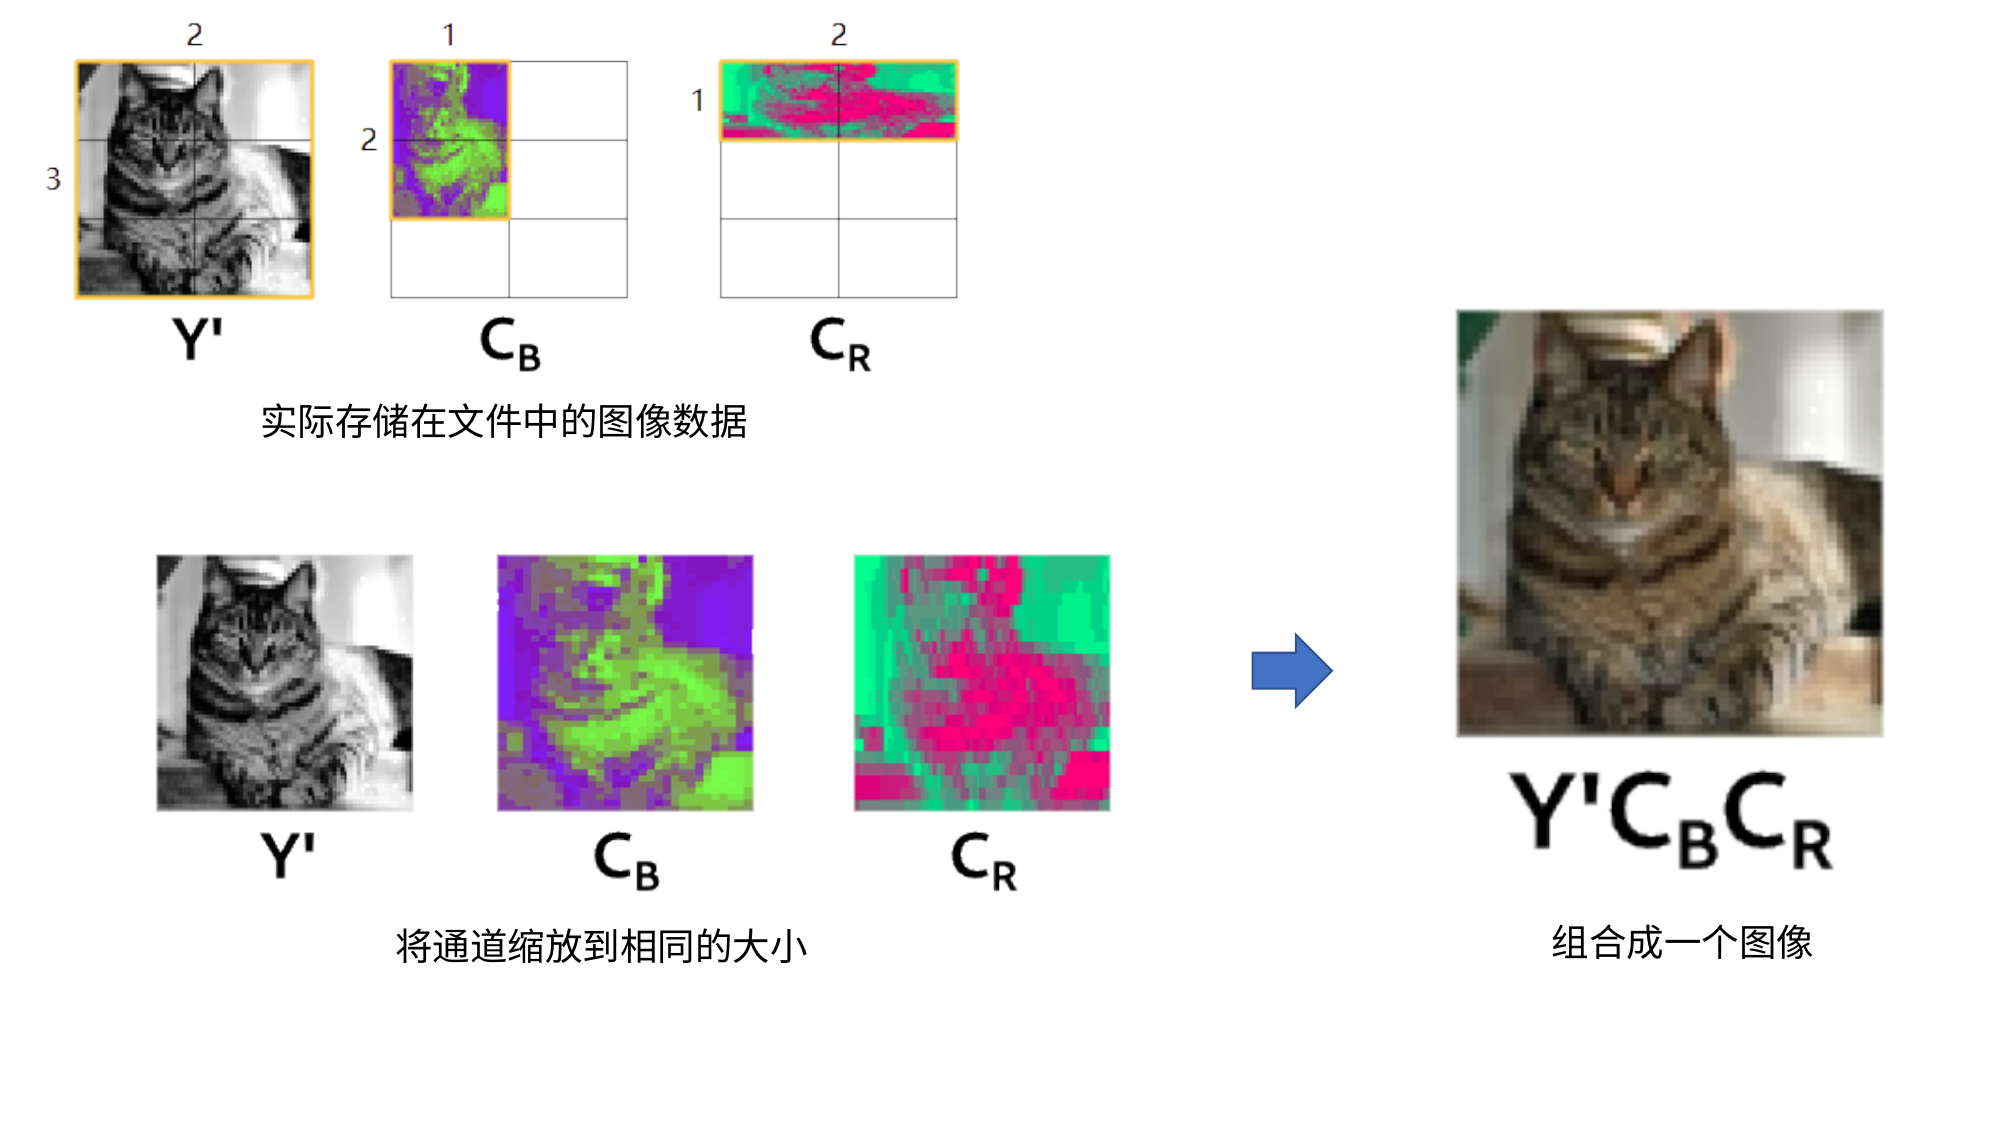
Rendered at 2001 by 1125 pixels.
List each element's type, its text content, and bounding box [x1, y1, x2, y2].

picture [1376, 263, 1963, 898]
text_box 组合成一个图像 [1537, 912, 1830, 972]
picture [18, 0, 990, 404]
text_box 将通道缩放到相同的大小 [380, 916, 823, 975]
text_box 实际存储在文件中的图像数据 [245, 404, 763, 451]
picture [116, 498, 1148, 916]
text_box [1251, 632, 1334, 710]
